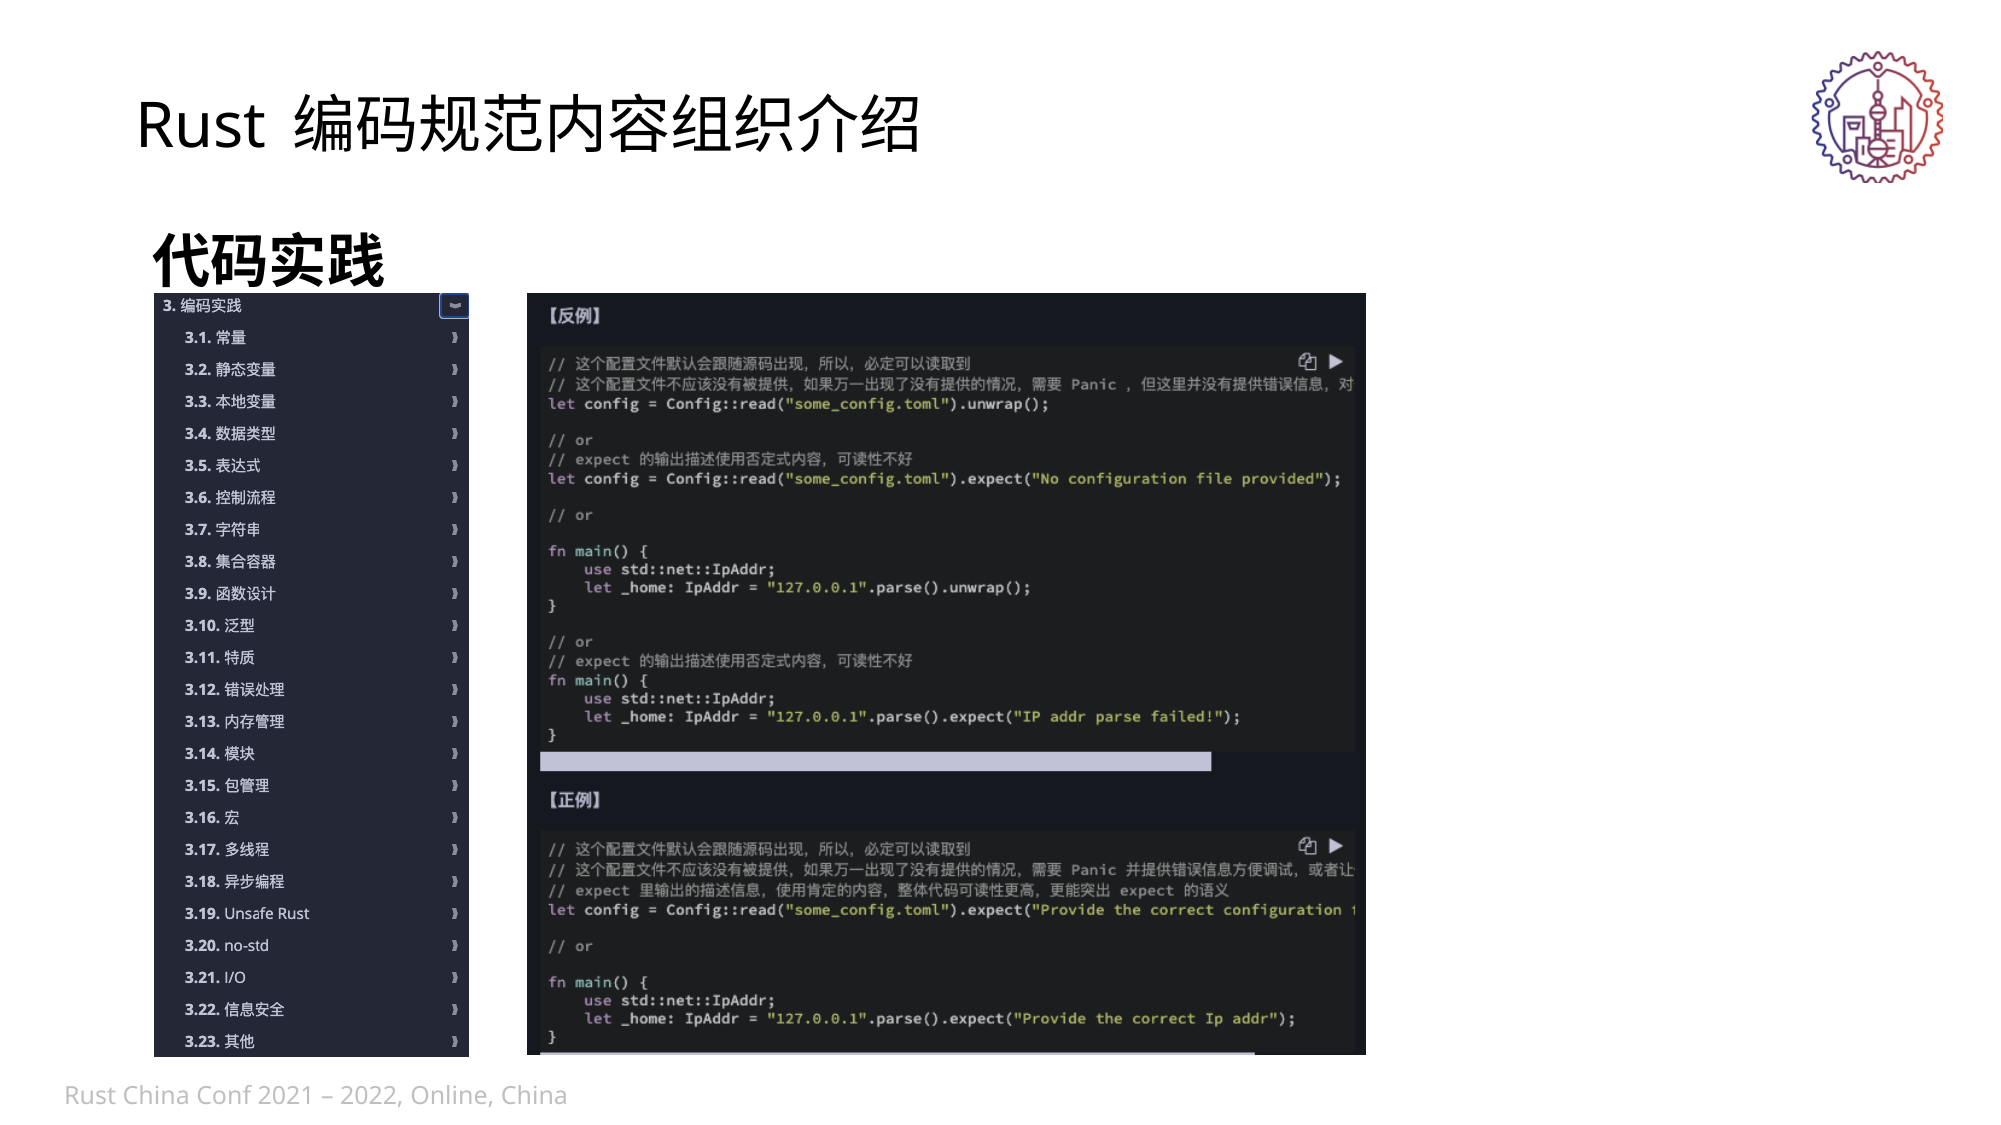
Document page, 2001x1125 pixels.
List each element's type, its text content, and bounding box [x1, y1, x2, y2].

title Rust 编码规范内容组织介绍 [120, 85, 1578, 169]
picture [527, 293, 1366, 1055]
list 代码实践 [137, 217, 1863, 931]
picture [153, 293, 469, 1057]
